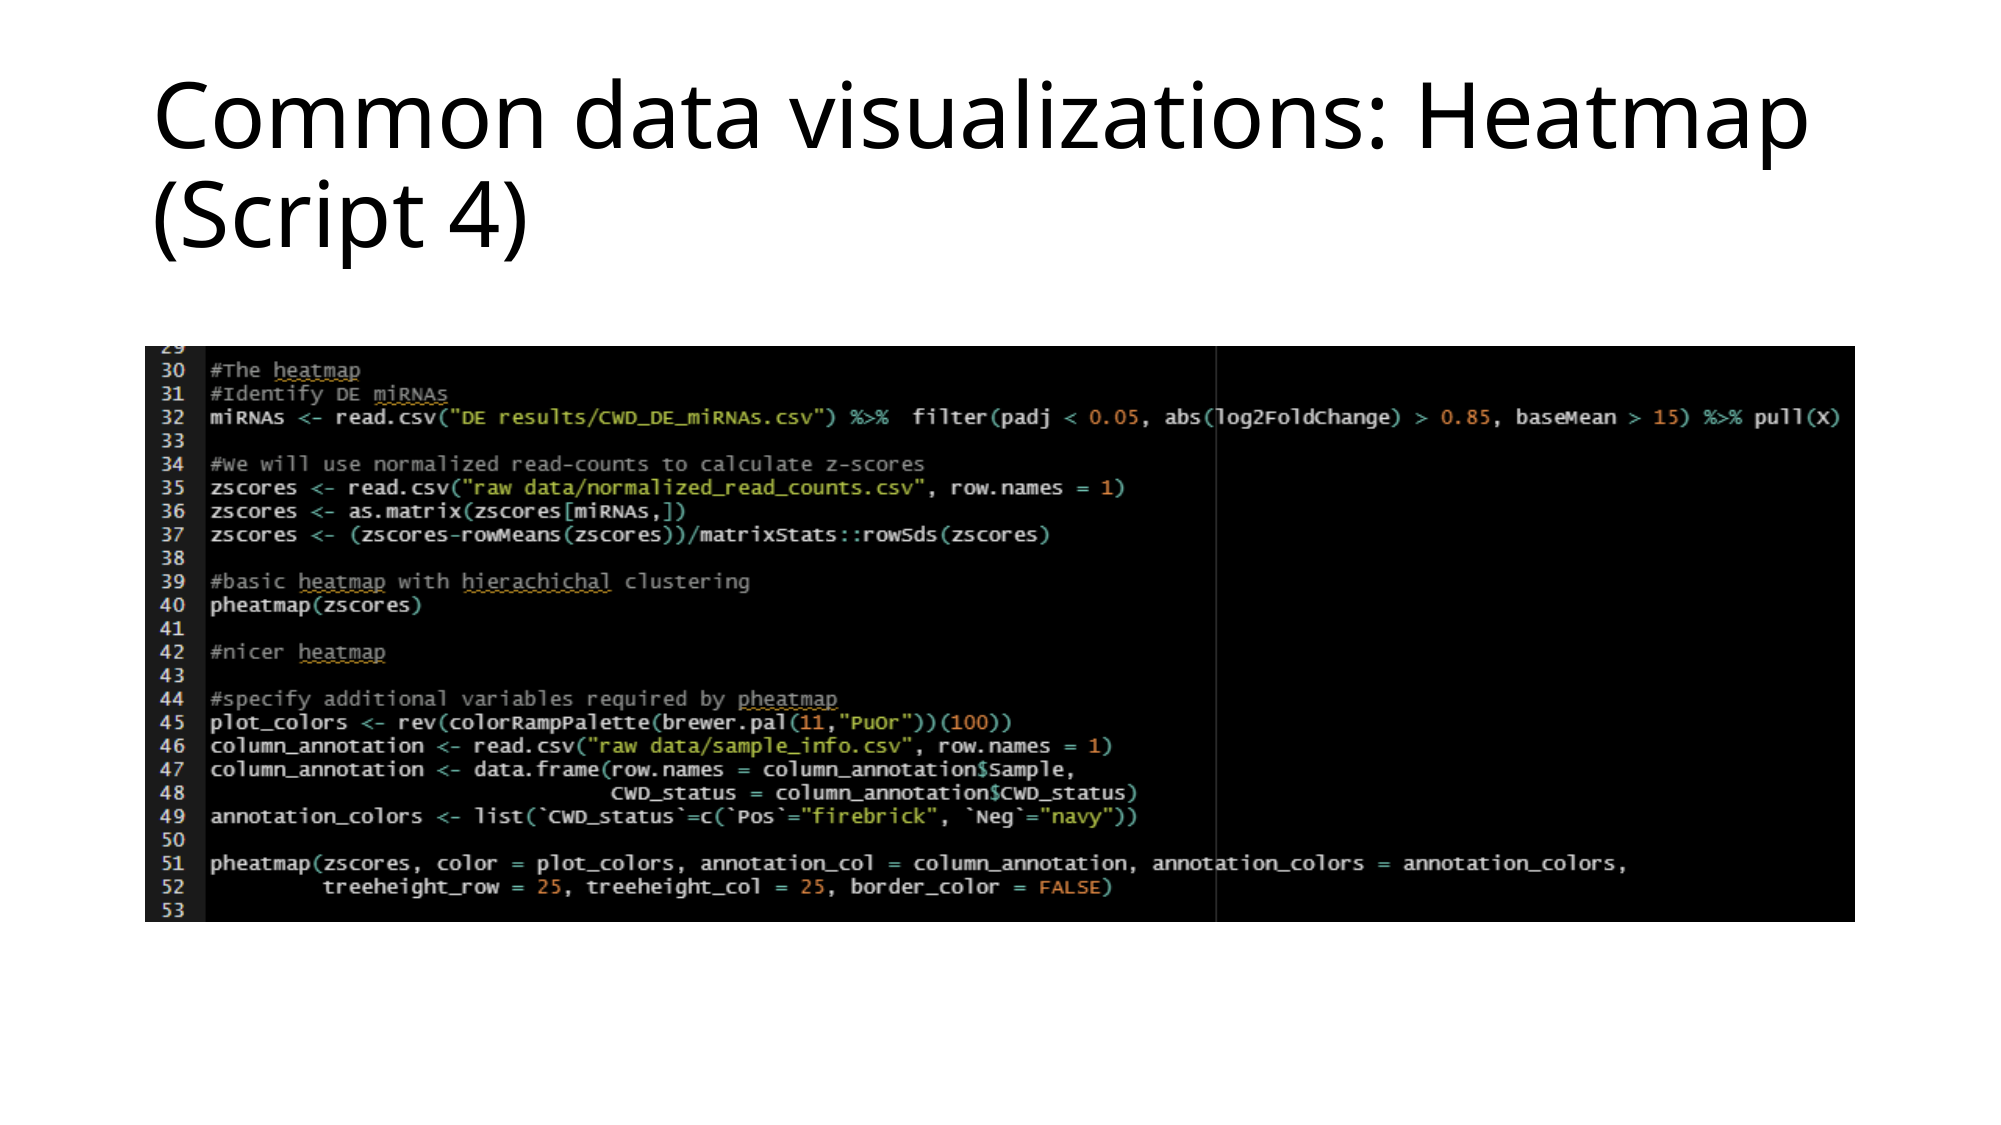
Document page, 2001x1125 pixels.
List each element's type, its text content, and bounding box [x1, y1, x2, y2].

picture [145, 346, 1855, 922]
title Common data visualizations: Heatmap (Script 4) [137, 59, 1863, 278]
